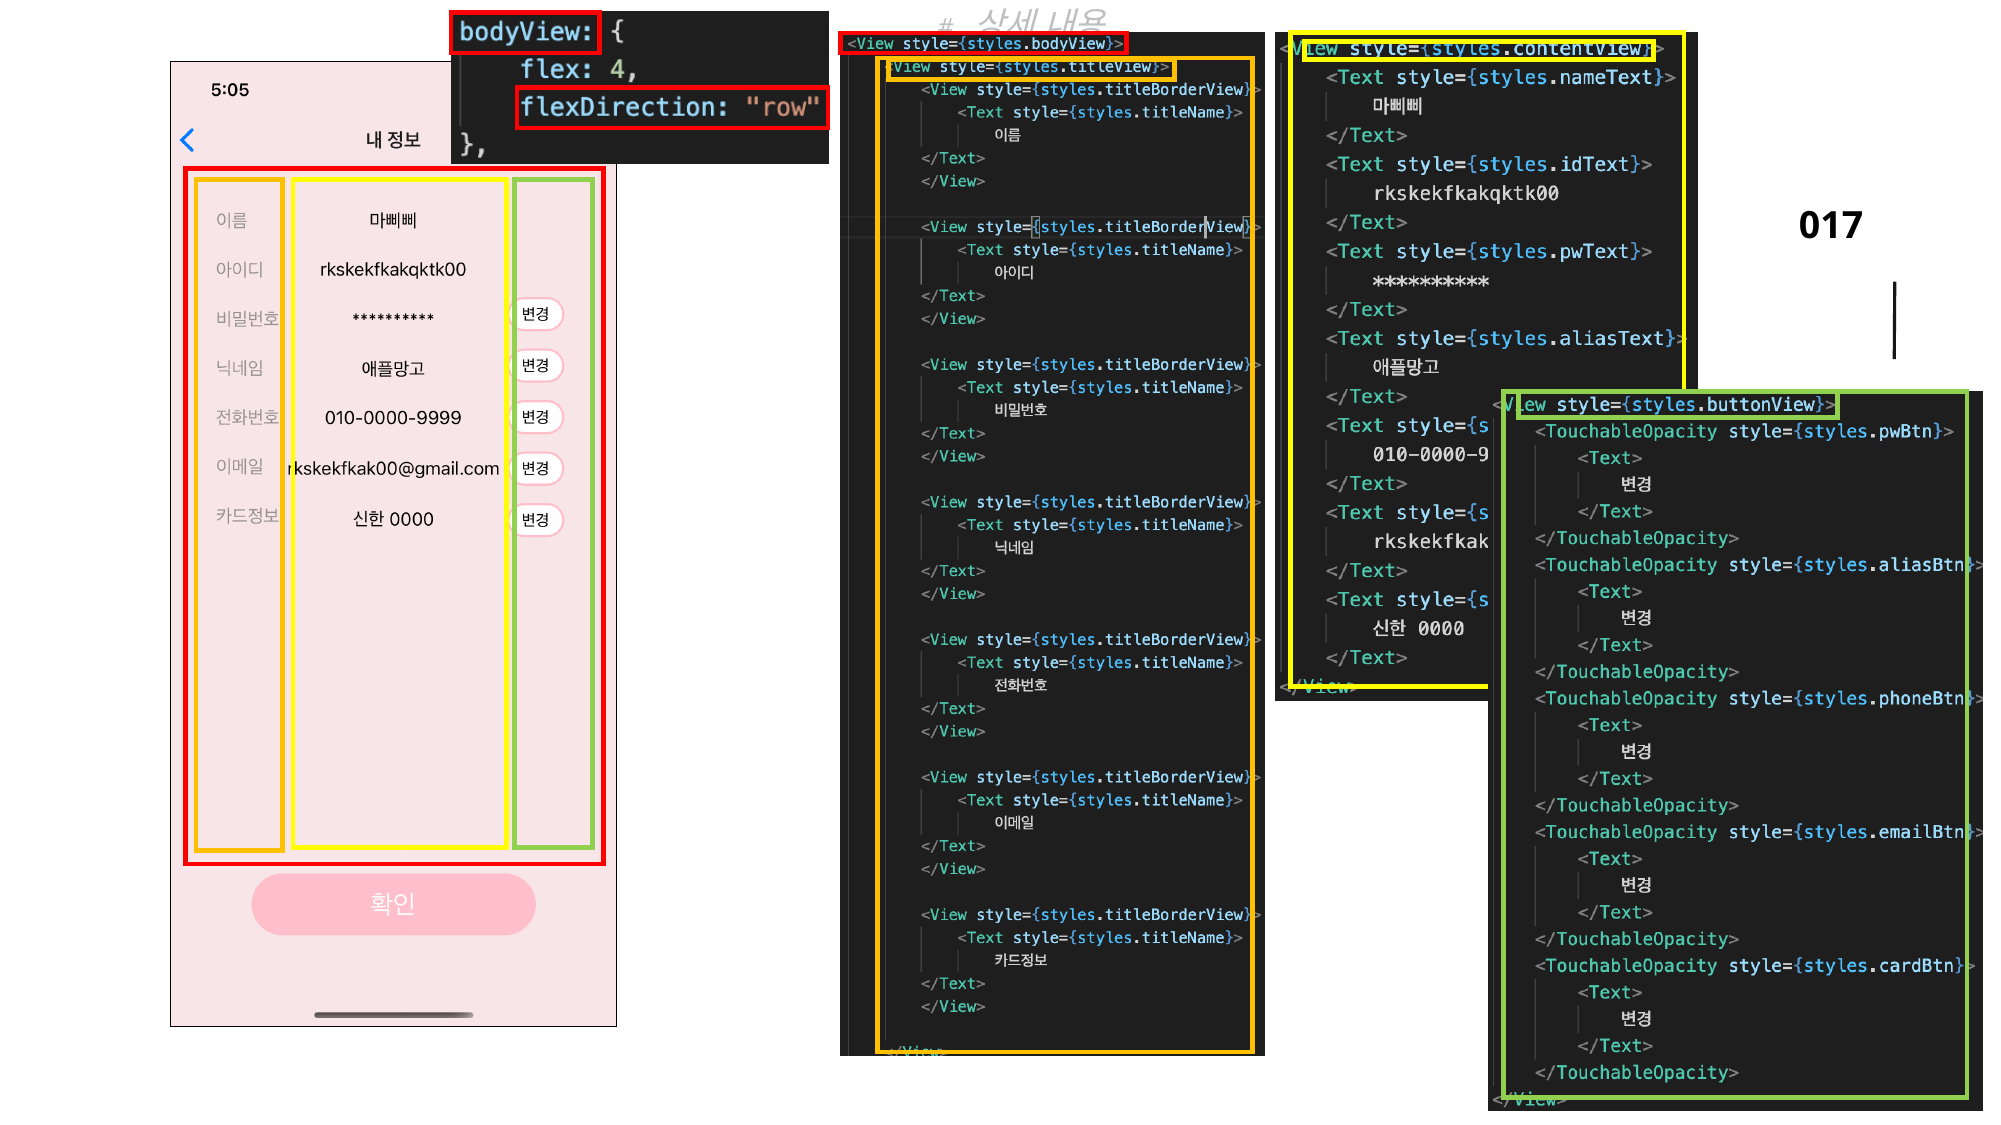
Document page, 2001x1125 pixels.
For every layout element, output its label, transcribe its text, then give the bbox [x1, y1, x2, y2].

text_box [1488, 391, 1983, 1111]
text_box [840, 32, 1265, 1056]
text_box # 상세 내용 [696, 0, 1346, 62]
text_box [170, 61, 617, 1027]
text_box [451, 11, 829, 164]
text_box 내용 [617, 62, 840, 196]
text_box 내용 [1265, 62, 1275, 196]
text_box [1275, 32, 1698, 701]
